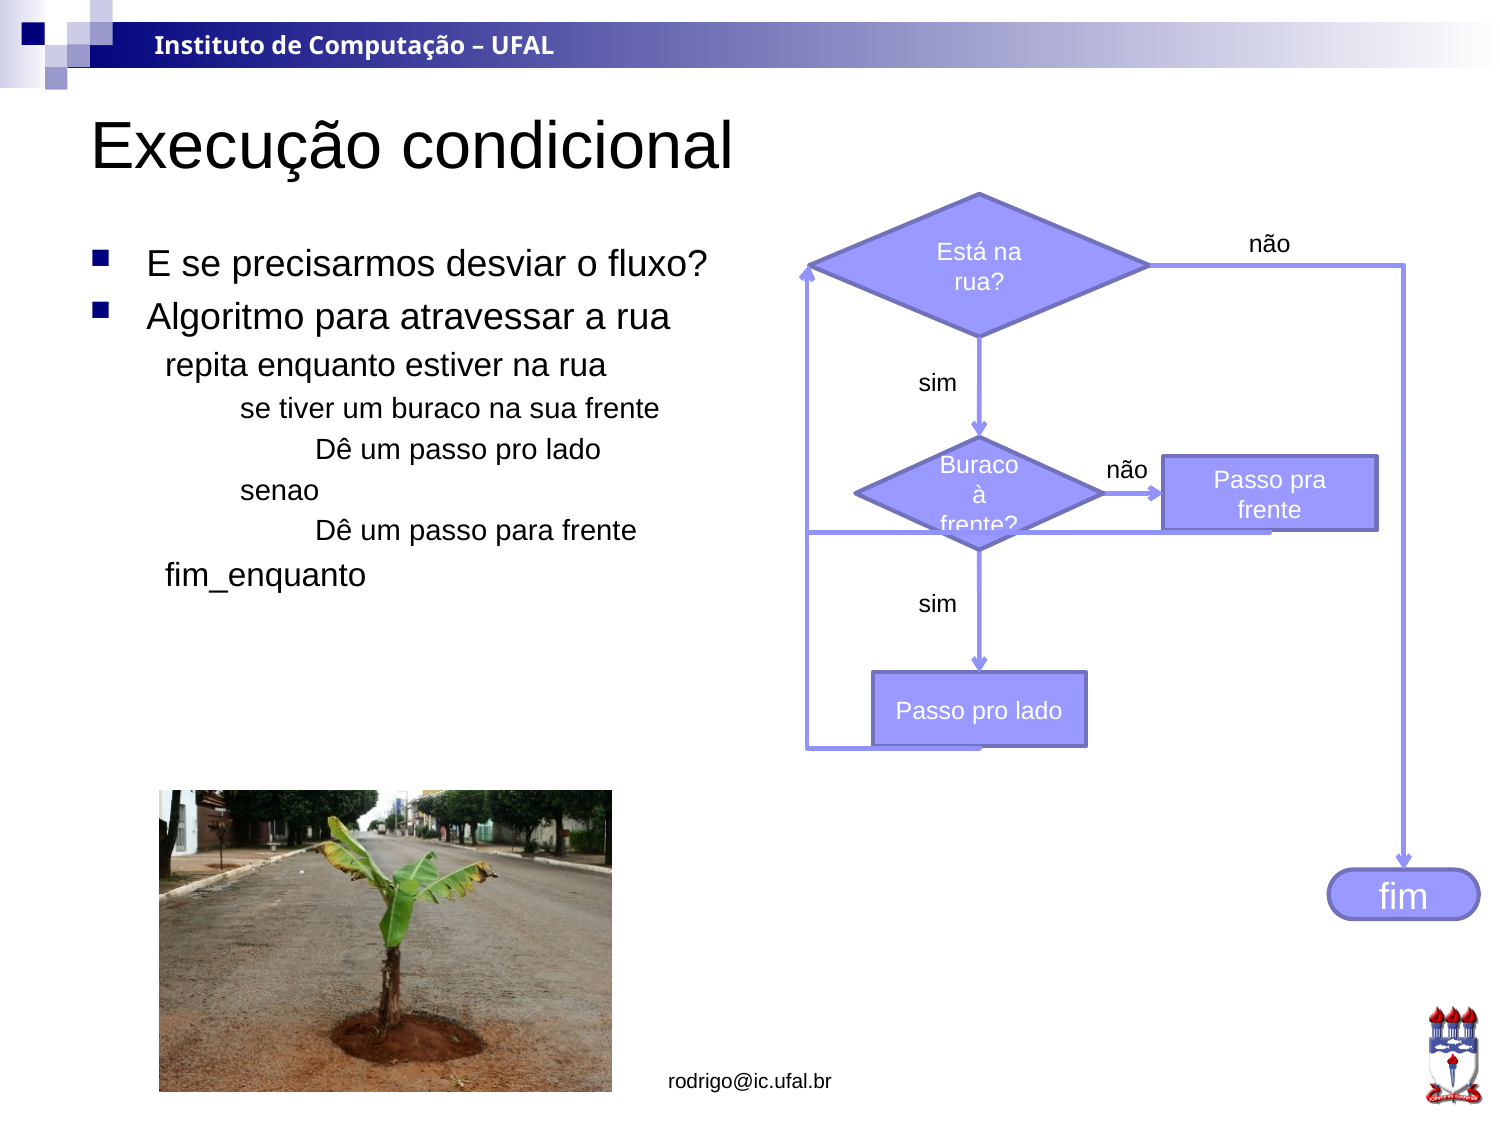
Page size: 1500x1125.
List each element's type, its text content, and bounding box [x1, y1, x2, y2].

title Execução condicional [74, 74, 1426, 209]
picture [159, 789, 612, 1092]
list E se precisarmos desviar o fluxo? Algoritmo para atravessar a rua repita enquanto estiver na rua se tiver um buraco na sua frente Dê um passo pro lado senao Dê um passo para frente fim_enquanto [74, 231, 751, 1012]
text_box Passo pro lado [871, 670, 1088, 748]
text_box fim [1326, 867, 1481, 922]
picture [1423, 1004, 1483, 1106]
footer rodrigo@ic.ufal.br [512, 1024, 988, 1101]
text_box Está na rua? [806, 224, 901, 307]
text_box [906, 167, 1173, 629]
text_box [653, 420, 901, 592]
text_box não [1234, 219, 1306, 263]
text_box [1149, 265, 1404, 870]
